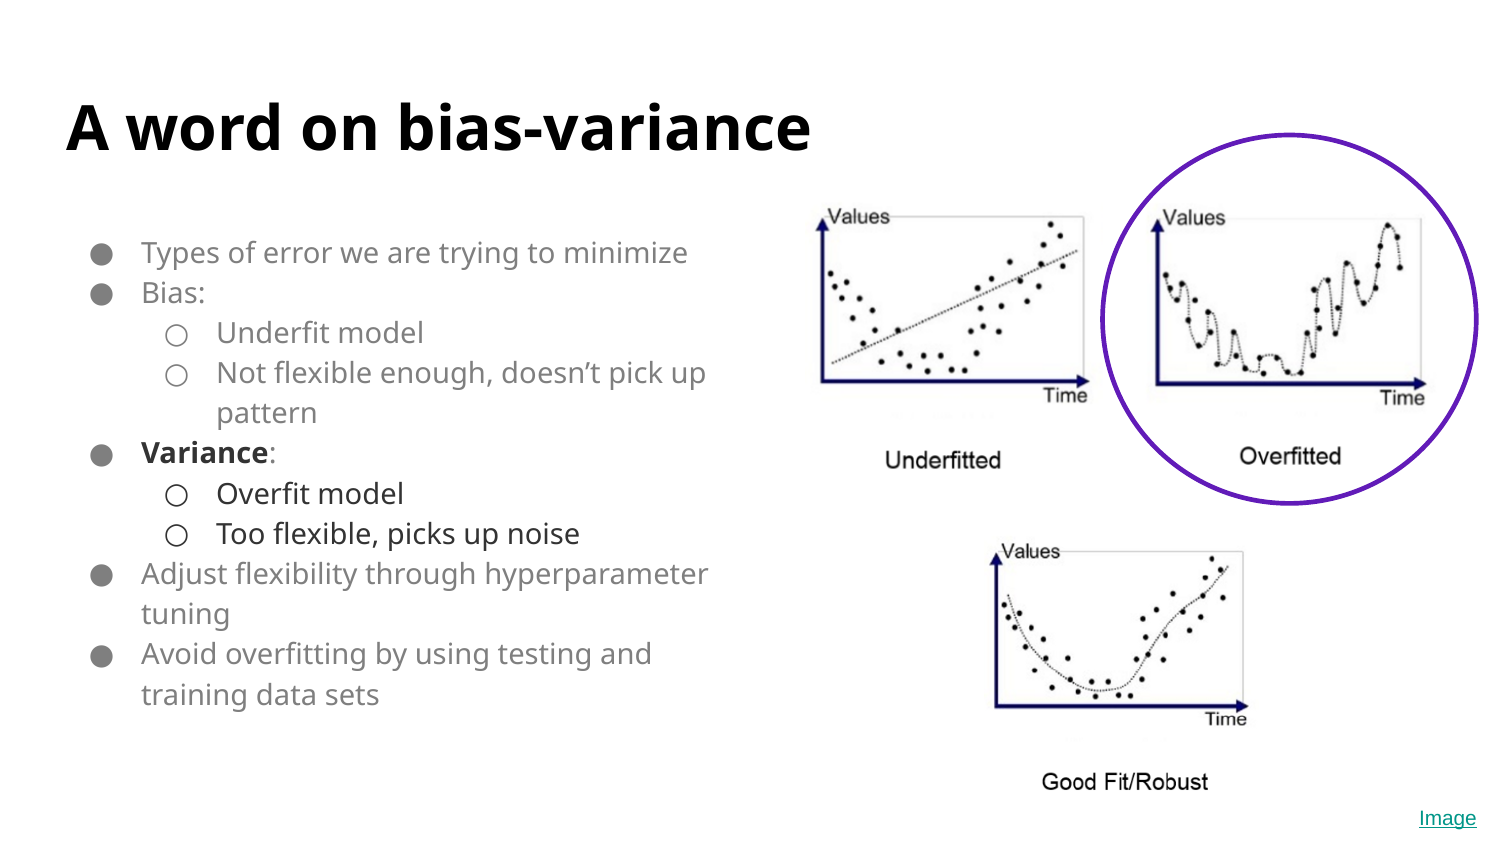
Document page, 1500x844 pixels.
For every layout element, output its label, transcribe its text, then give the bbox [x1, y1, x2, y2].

text_box [1446, 218, 1477, 420]
text_box [1224, 492, 1355, 504]
picture [804, 200, 1103, 484]
list Types of error we are trying to minimize Bias: Underfit model Not flexible enough, doesn’t pick up pattern Variance: Overfit model Too flexible, picks up noise Adjust flexibility through hyperparameter tuning Avoid overfitting by using testing and training data sets [51, 189, 750, 751]
text_box [1152, 135, 1427, 194]
title A word on bias-variance [51, 72, 1449, 176]
text_box Image [1404, 789, 1500, 835]
picture [1142, 196, 1441, 484]
text_box [1108, 212, 1137, 426]
picture [984, 528, 1260, 811]
